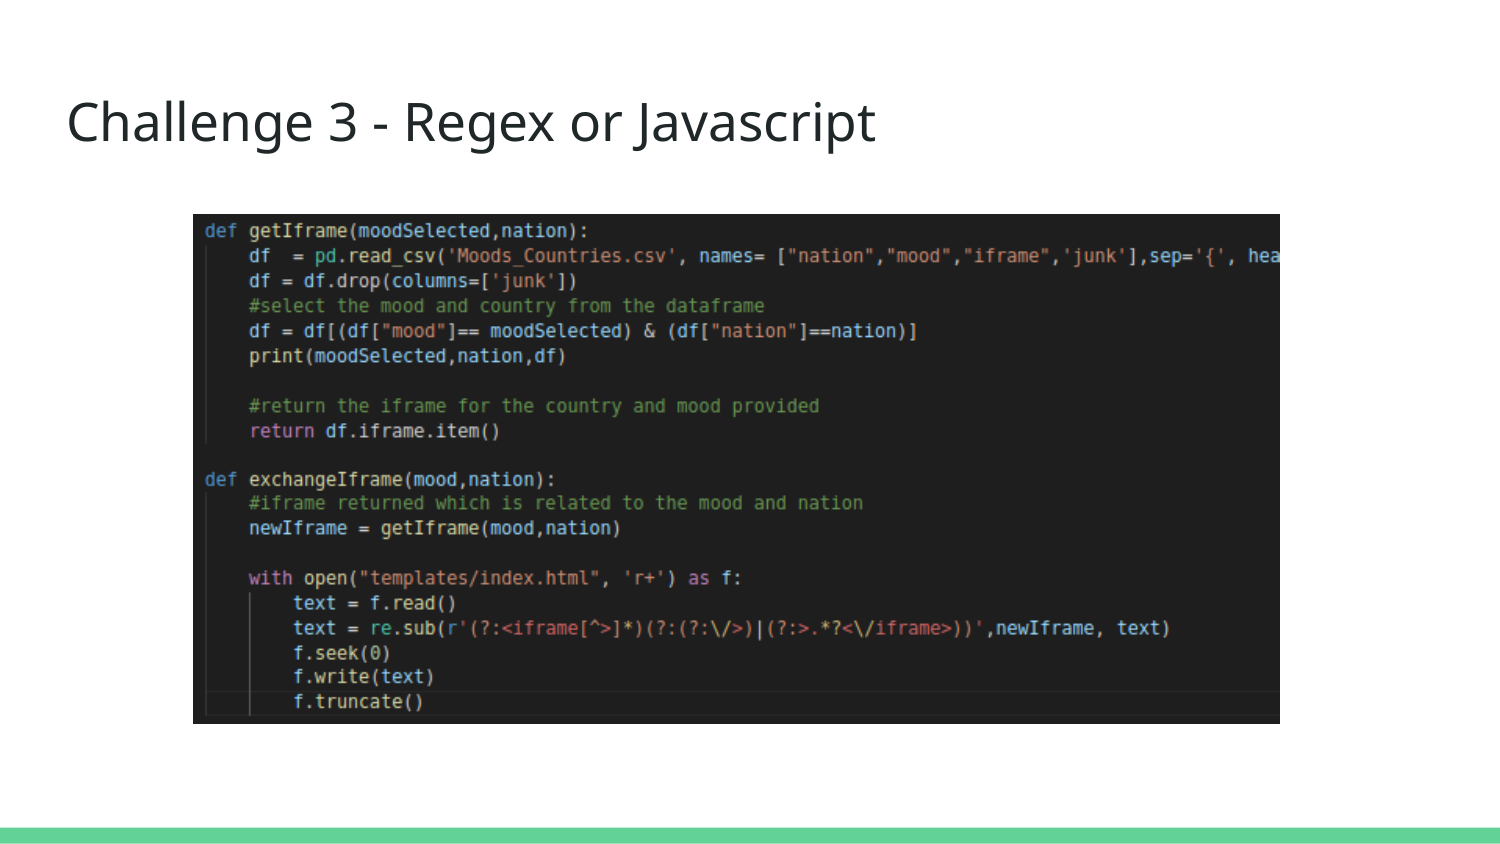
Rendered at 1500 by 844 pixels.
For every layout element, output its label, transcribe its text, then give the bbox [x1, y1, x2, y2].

title Challenge 3 - Regex or Javascript [51, 72, 1449, 167]
picture [193, 213, 1280, 724]
